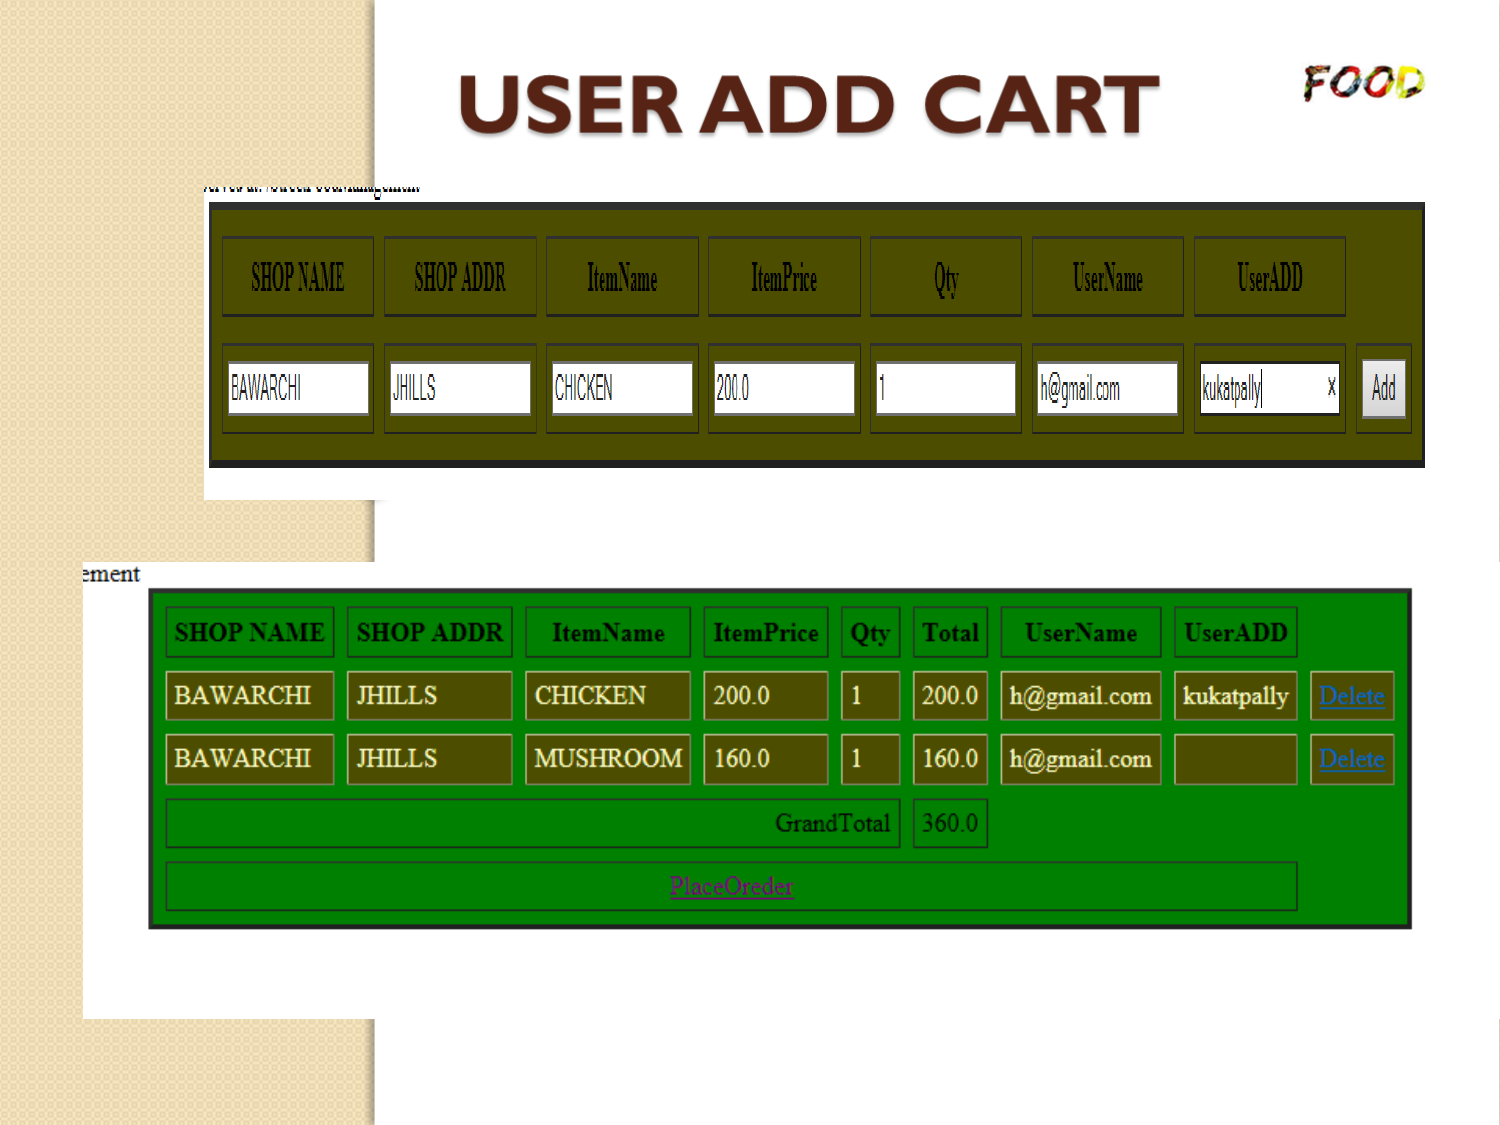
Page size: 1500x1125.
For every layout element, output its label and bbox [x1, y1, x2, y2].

picture [83, 562, 1500, 1020]
picture [1262, 12, 1466, 155]
list [204, 187, 1436, 501]
picture [399, 24, 1241, 213]
